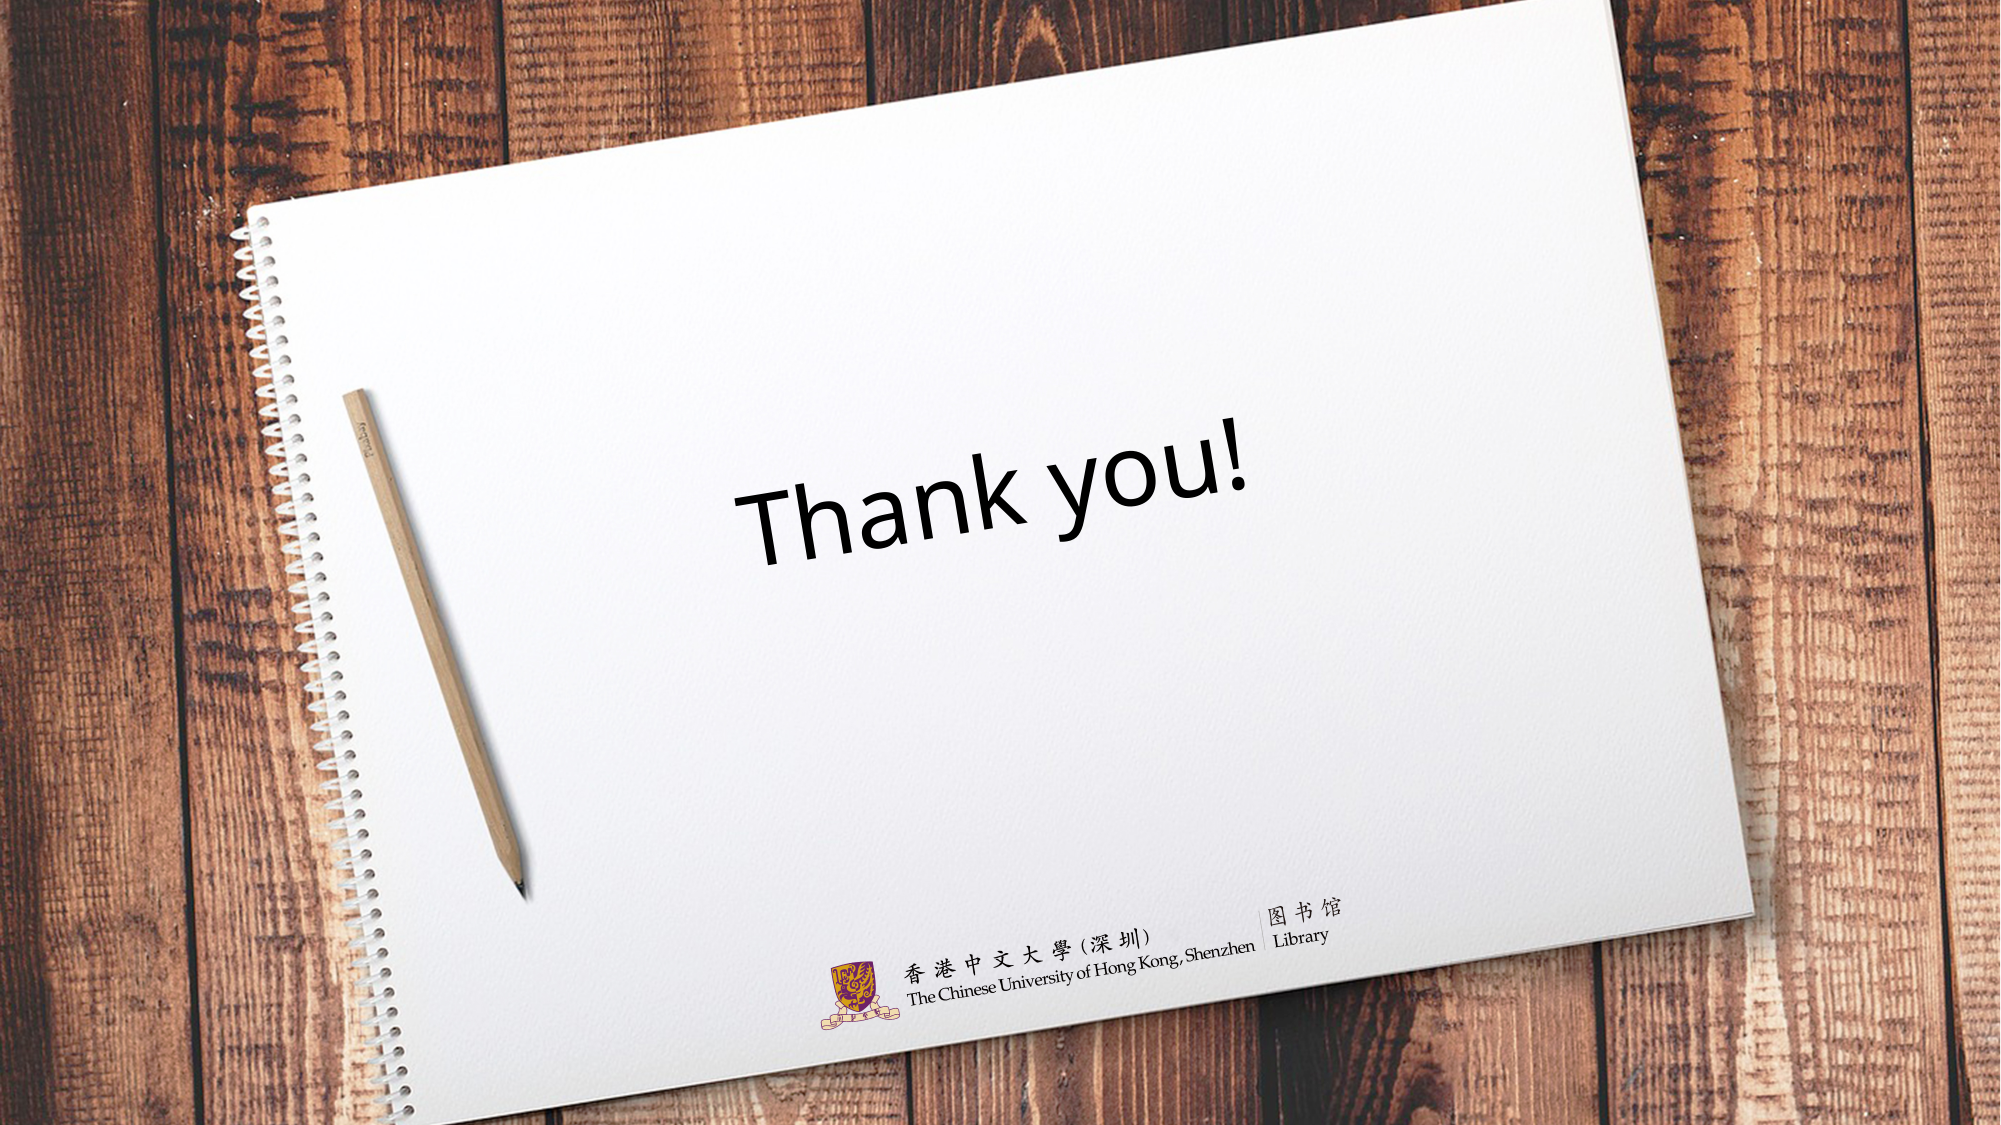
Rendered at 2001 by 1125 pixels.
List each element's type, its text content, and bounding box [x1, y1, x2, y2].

title Thank you! [351, 325, 1636, 661]
picture [0, 0, 2001, 1125]
